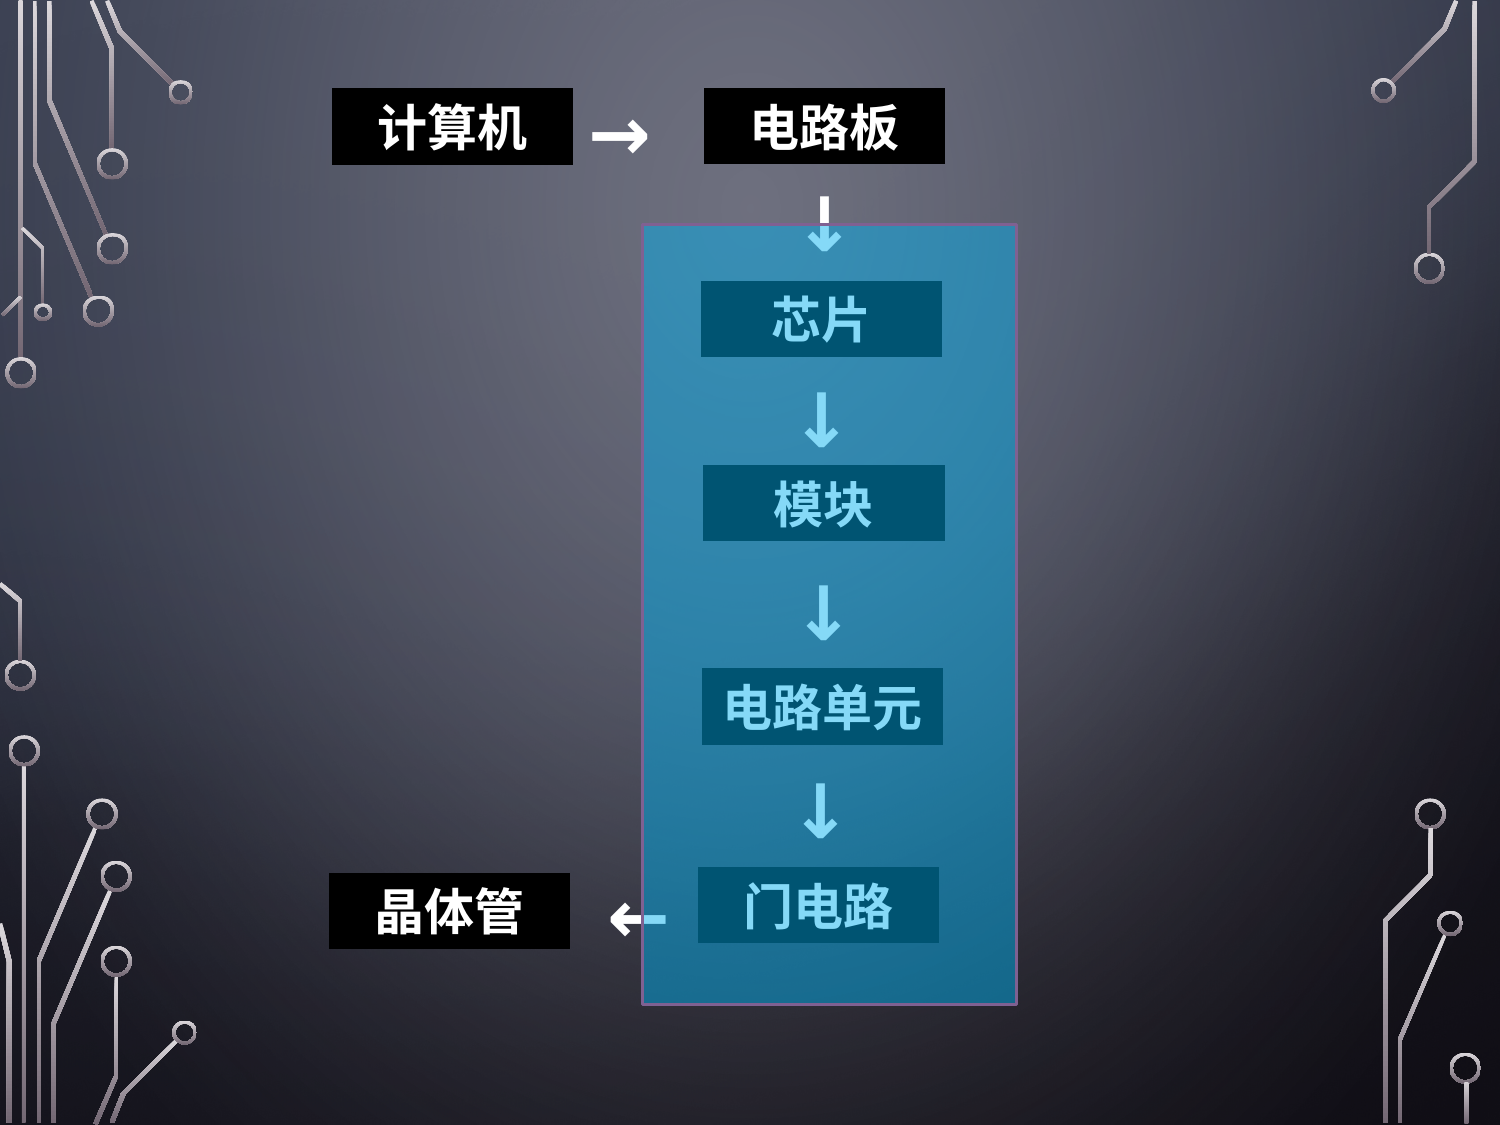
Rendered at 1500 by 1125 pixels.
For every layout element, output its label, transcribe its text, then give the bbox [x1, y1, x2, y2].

text_box → [574, 78, 684, 184]
text_box 电路板 [704, 88, 945, 164]
text_box ← [592, 860, 641, 966]
text_box ↓ [778, 169, 872, 223]
text_box [641, 223, 1018, 1006]
text_box 计算机 [332, 89, 573, 165]
text_box 晶体管 [329, 873, 570, 949]
